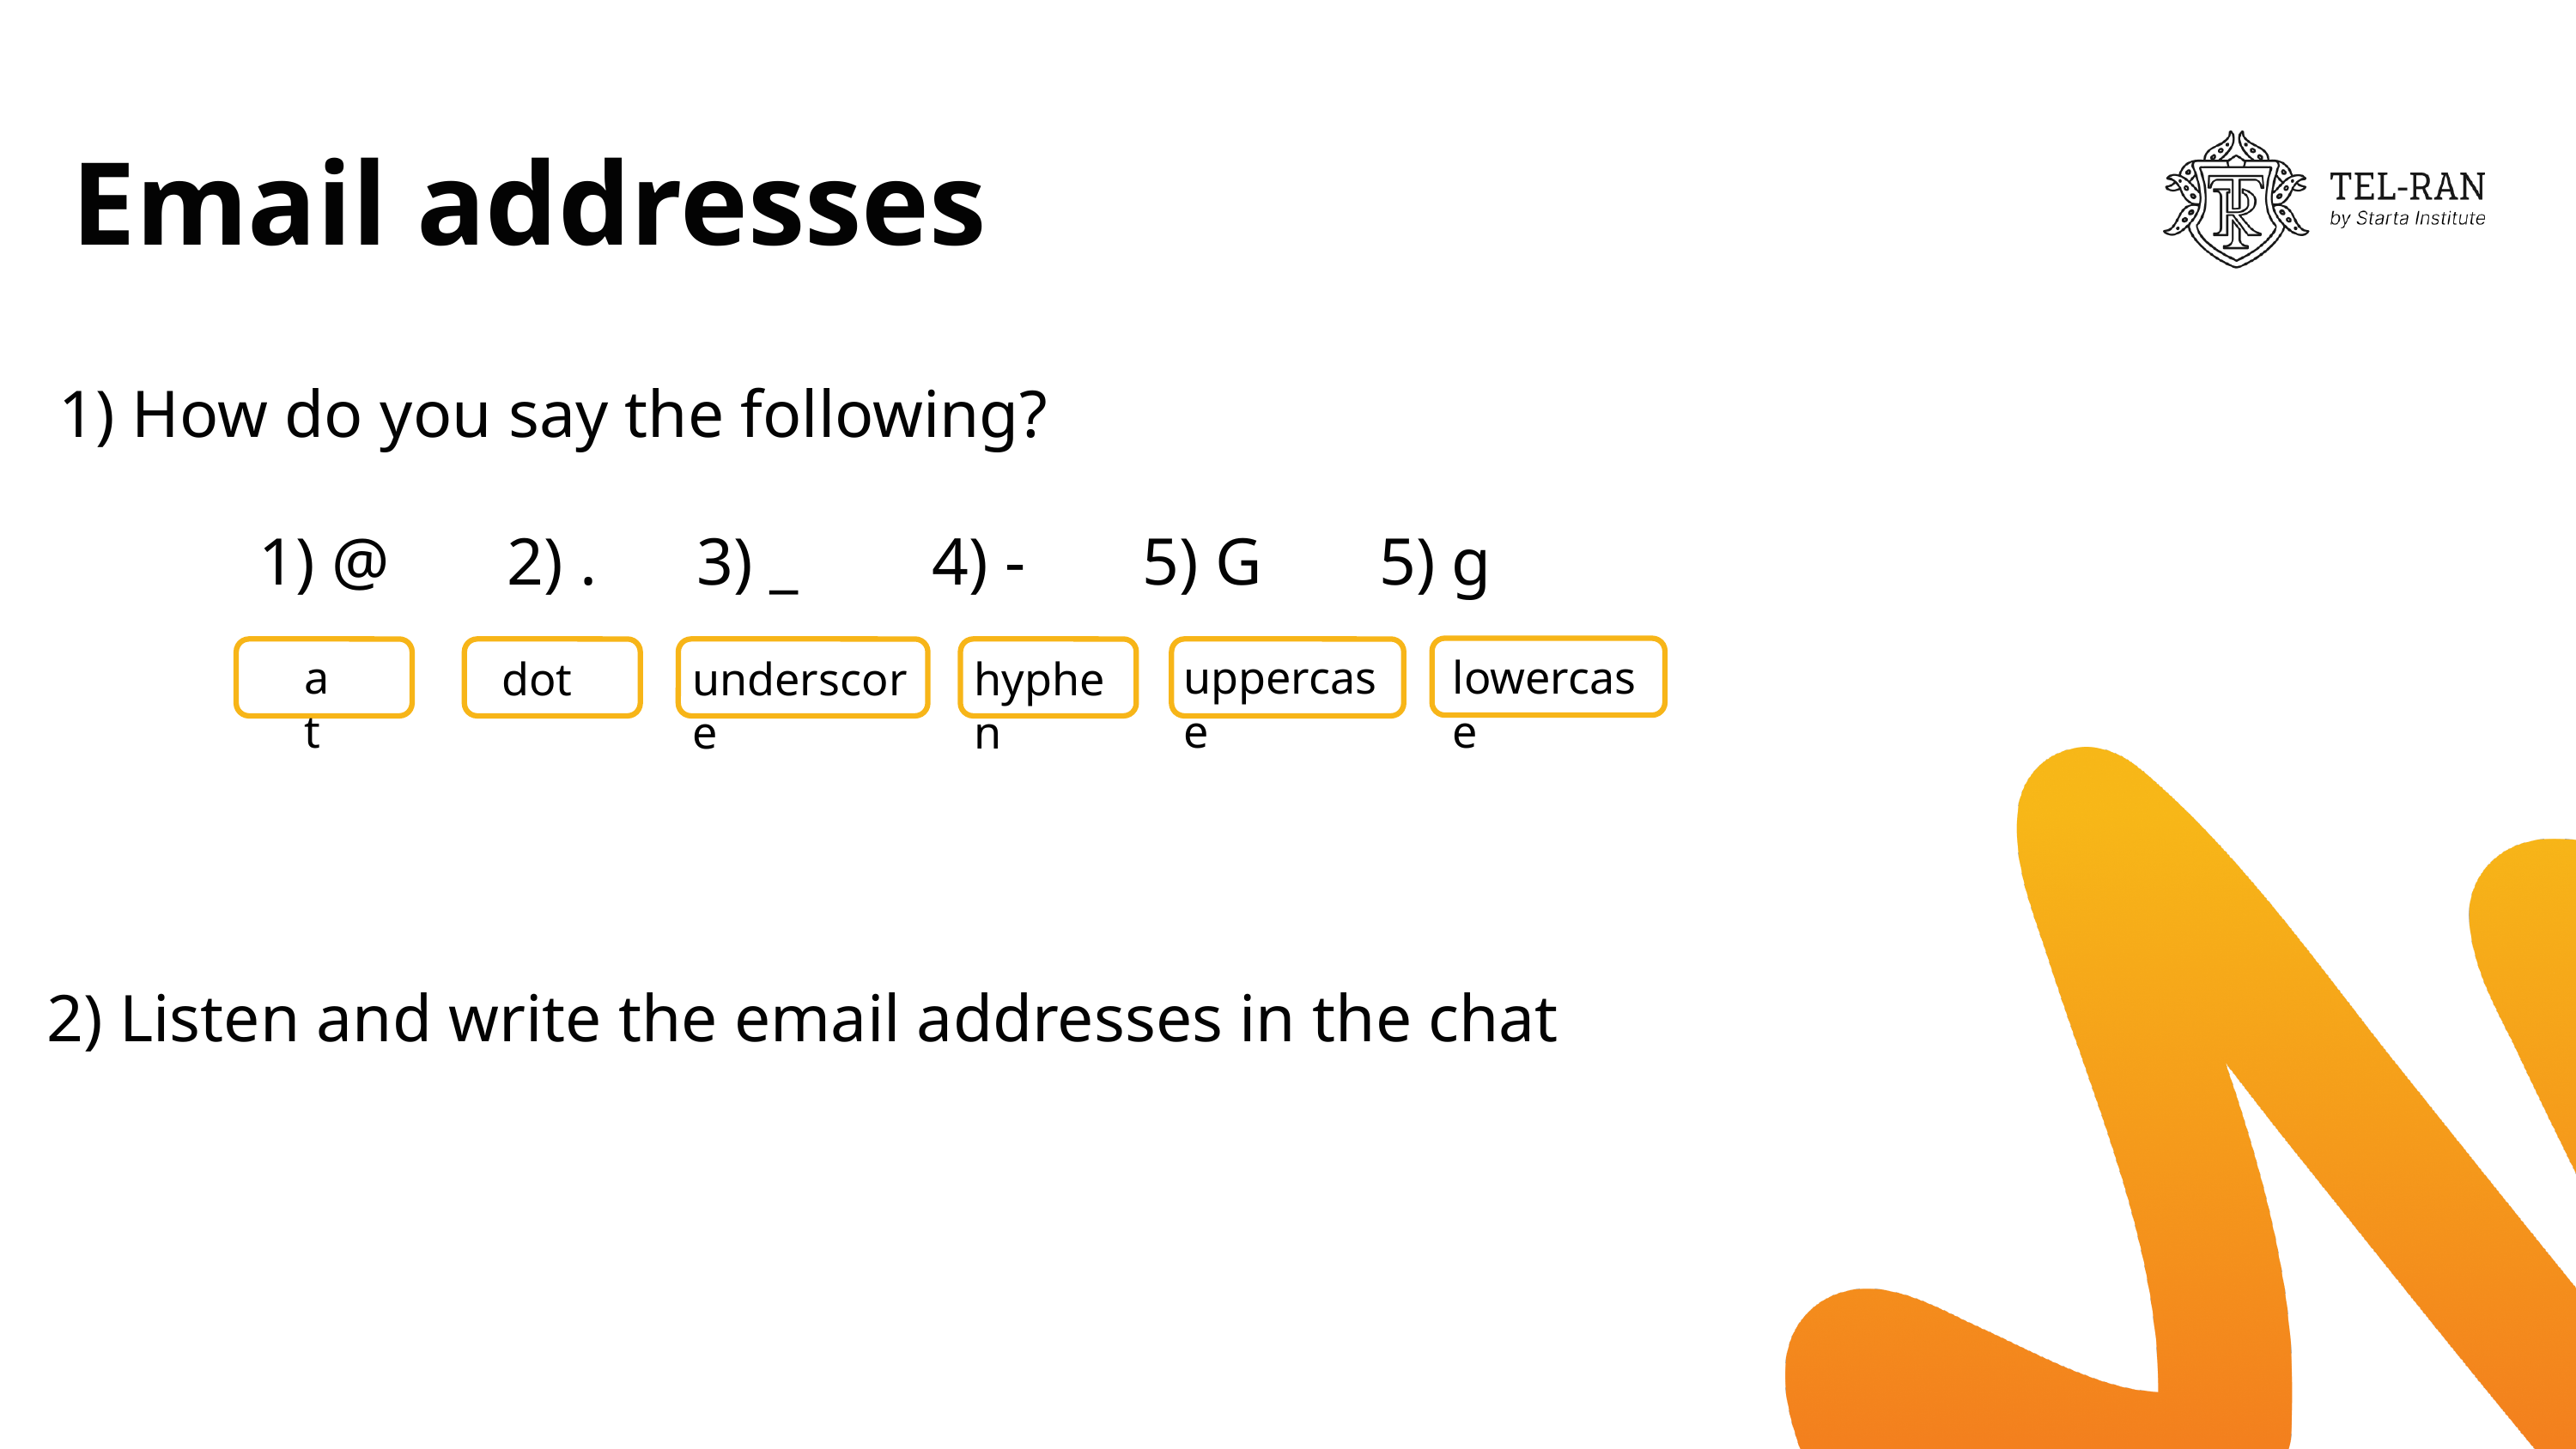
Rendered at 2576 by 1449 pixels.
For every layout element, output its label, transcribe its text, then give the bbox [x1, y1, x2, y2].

text_box [1431, 638, 1666, 716]
text_box Email addresses [71, 130, 2043, 269]
text_box [464, 639, 641, 716]
text_box uppercase [1183, 649, 1394, 757]
text_box lowercase [1452, 649, 1656, 757]
picture [1620, 746, 2576, 1449]
text_box [1171, 639, 1404, 716]
text_box 2) Listen and write the email addresses in the chat [0, 986, 1616, 1057]
text_box underscore [692, 650, 919, 758]
text_box at [304, 649, 344, 757]
text_box hyphen [974, 650, 1123, 758]
text_box [960, 639, 1137, 716]
text_box [677, 639, 928, 716]
text_box [236, 639, 412, 716]
text_box 1) How do you say the following? [0, 381, 1772, 452]
picture [2163, 130, 2485, 269]
text_box dot [501, 650, 585, 705]
text_box 1) @ 2) . 3) _ 4) - 5) G 5) g [0, 529, 2095, 599]
